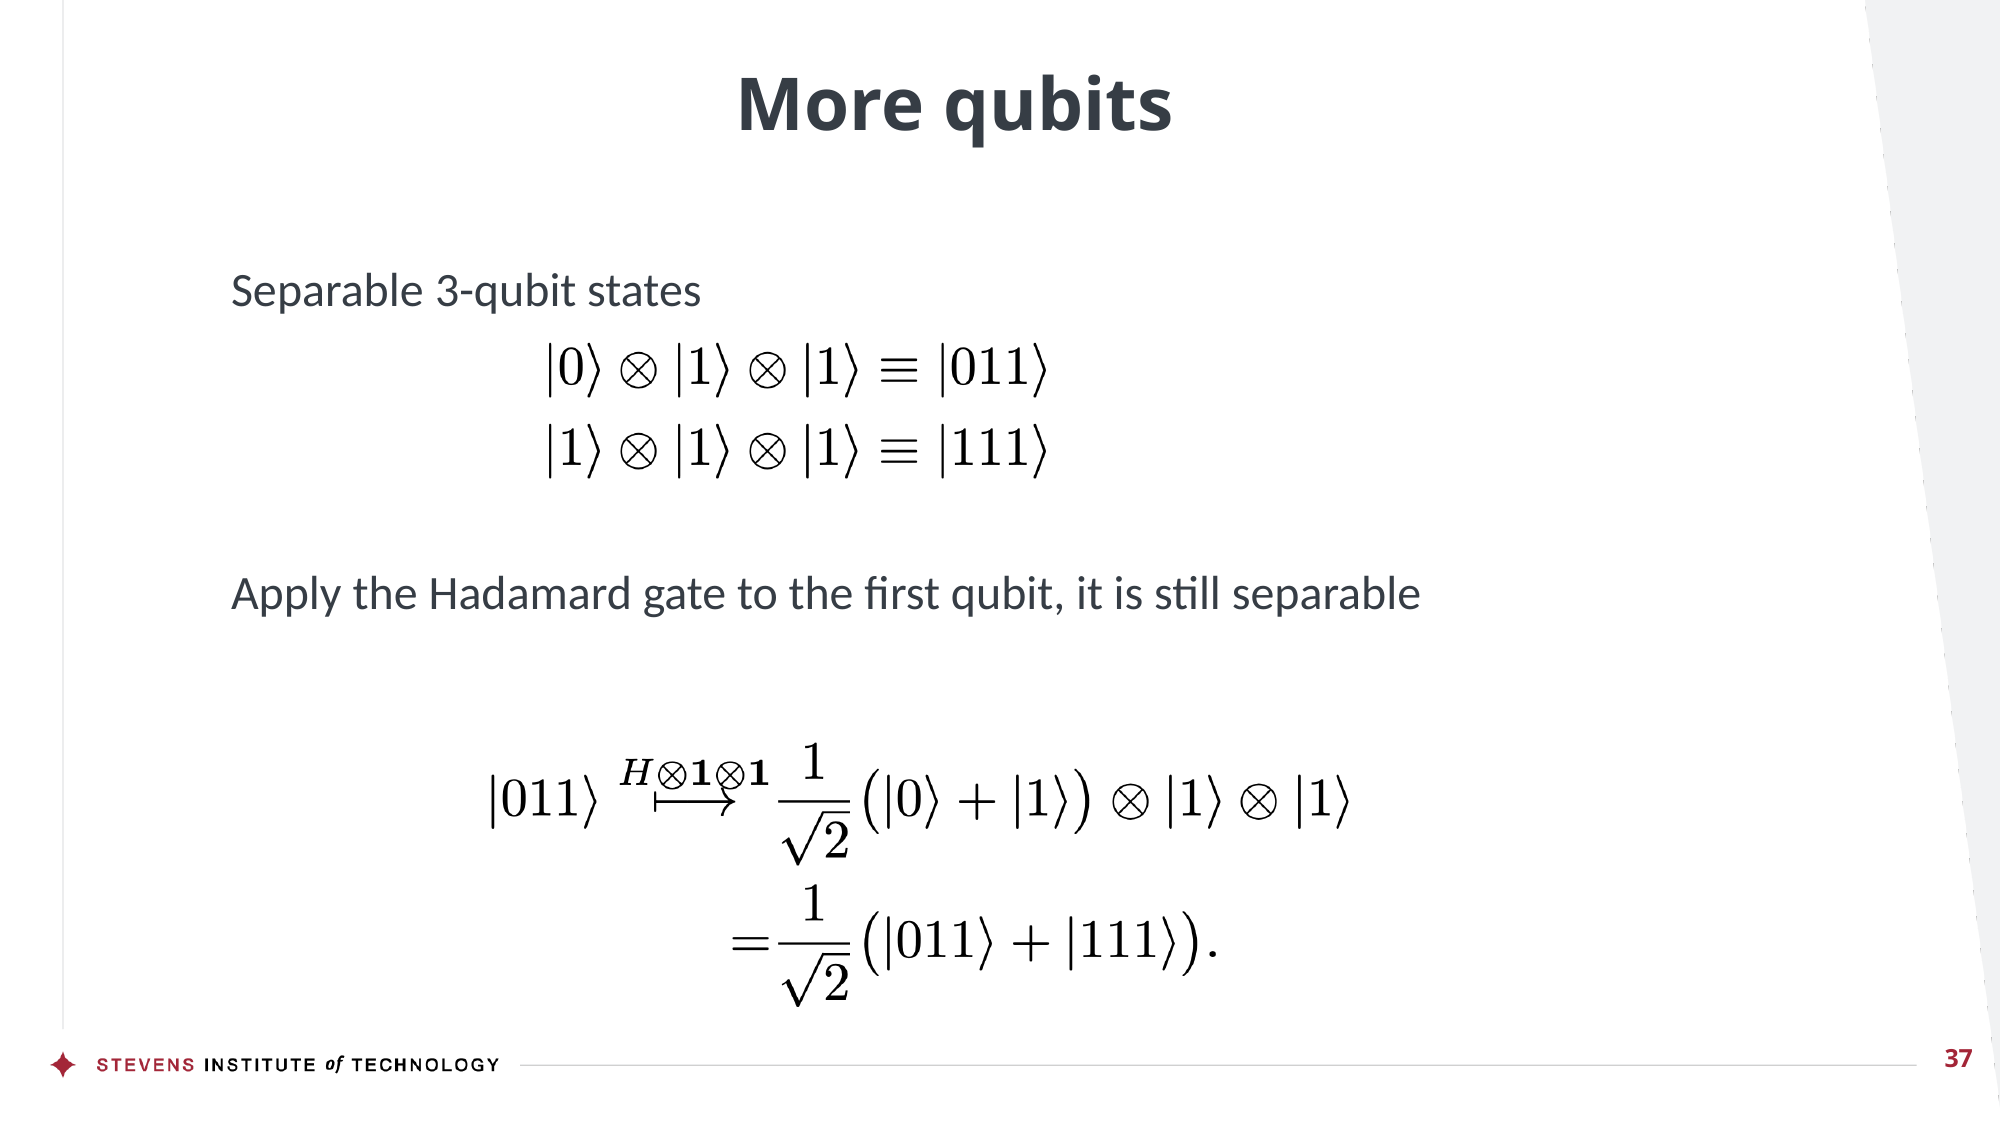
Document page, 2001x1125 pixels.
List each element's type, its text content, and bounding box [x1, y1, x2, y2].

text_box Apply the Hadamard gate to the first qubit, it is still separable [216, 554, 1612, 627]
slide_number 37 [1538, 1029, 1988, 1090]
text_box Separable 3-qubit states [216, 250, 1612, 324]
picture [461, 716, 1367, 1030]
picture [517, 318, 1052, 498]
title More qubits [106, 59, 1804, 181]
